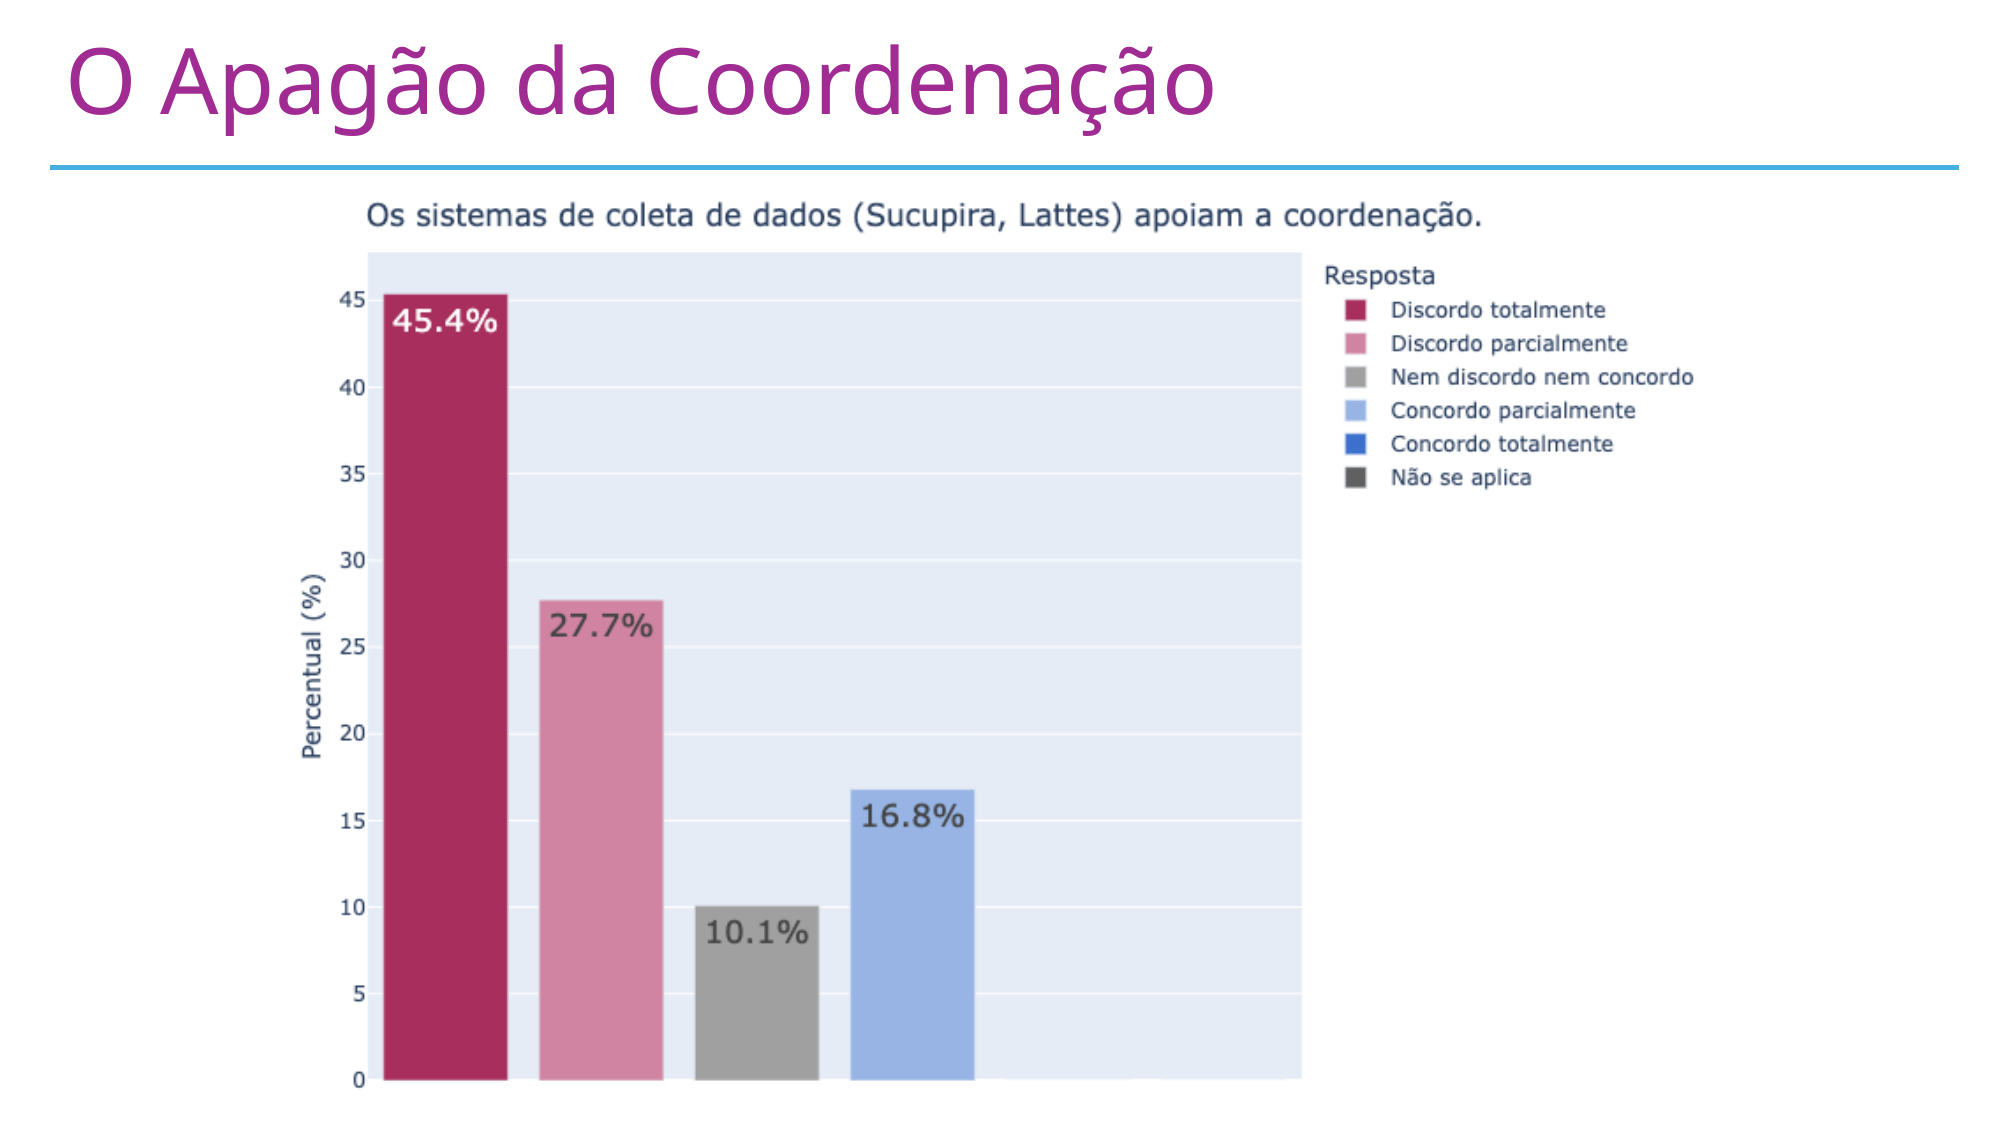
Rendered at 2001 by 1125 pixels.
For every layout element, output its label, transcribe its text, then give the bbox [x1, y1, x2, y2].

picture [295, 199, 1705, 1125]
title O Apagão da Coordenação [50, 23, 1960, 147]
